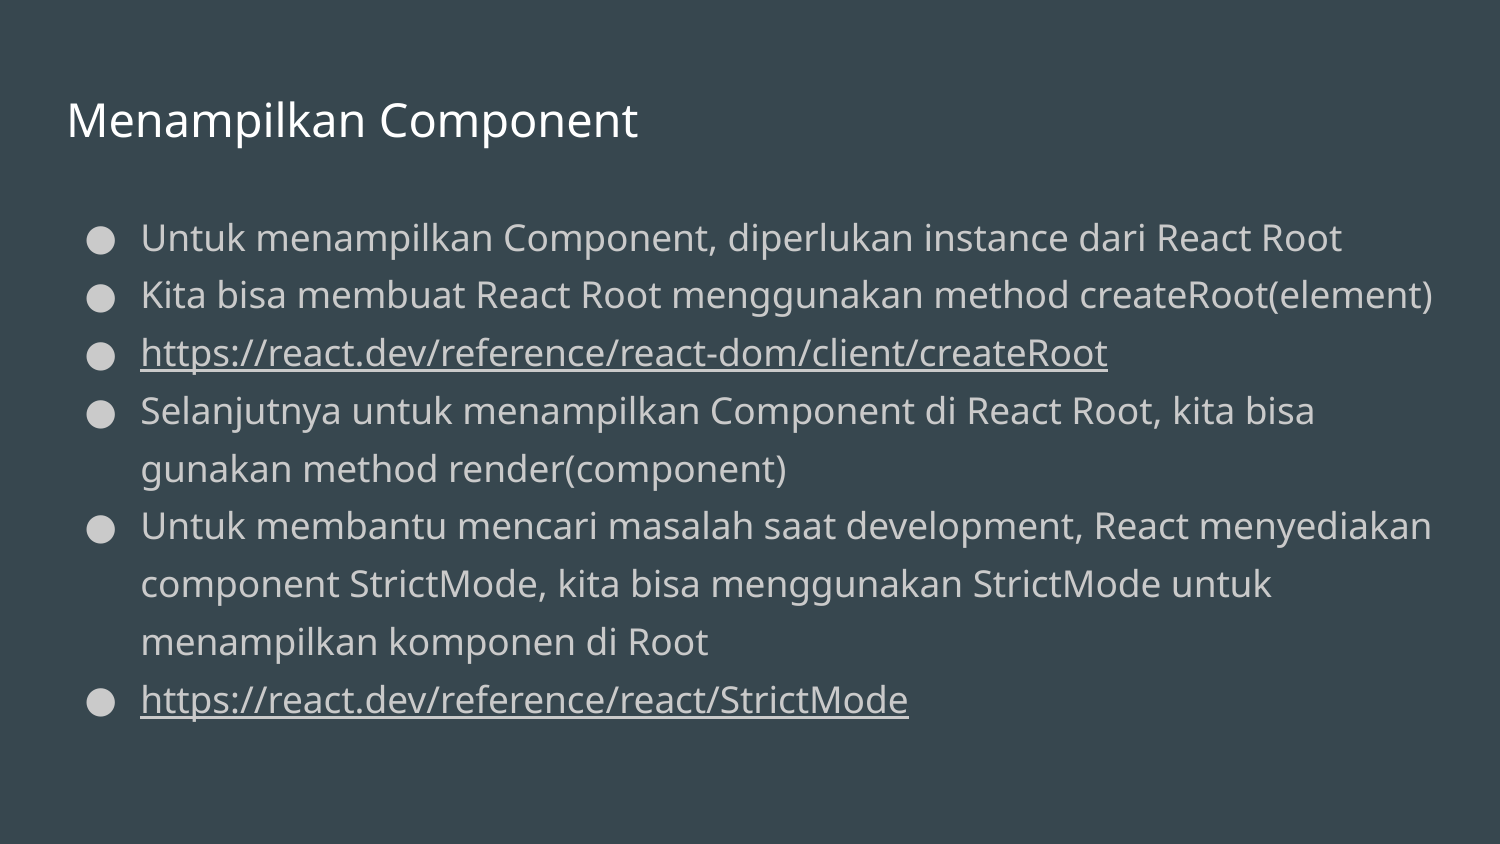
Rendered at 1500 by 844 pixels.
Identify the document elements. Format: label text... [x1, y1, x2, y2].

list Untuk menampilkan Component, diperlukan instance dari React Root Kita bisa membuat React Root menggunakan method createRoot(element) https://react.dev/reference/react-dom/client/createRoot Selanjutnya untuk menampilkan Component di React Root, kita bisa gunakan method render(component) Untuk membantu mencari masalah saat development, React menyediakan component StrictMode, kita bisa menggunakan StrictMode untuk menampilkan komponen di Root https://react.dev/reference/react/StrictMode [51, 189, 1449, 750]
title Menampilkan Component [51, 72, 1449, 167]
